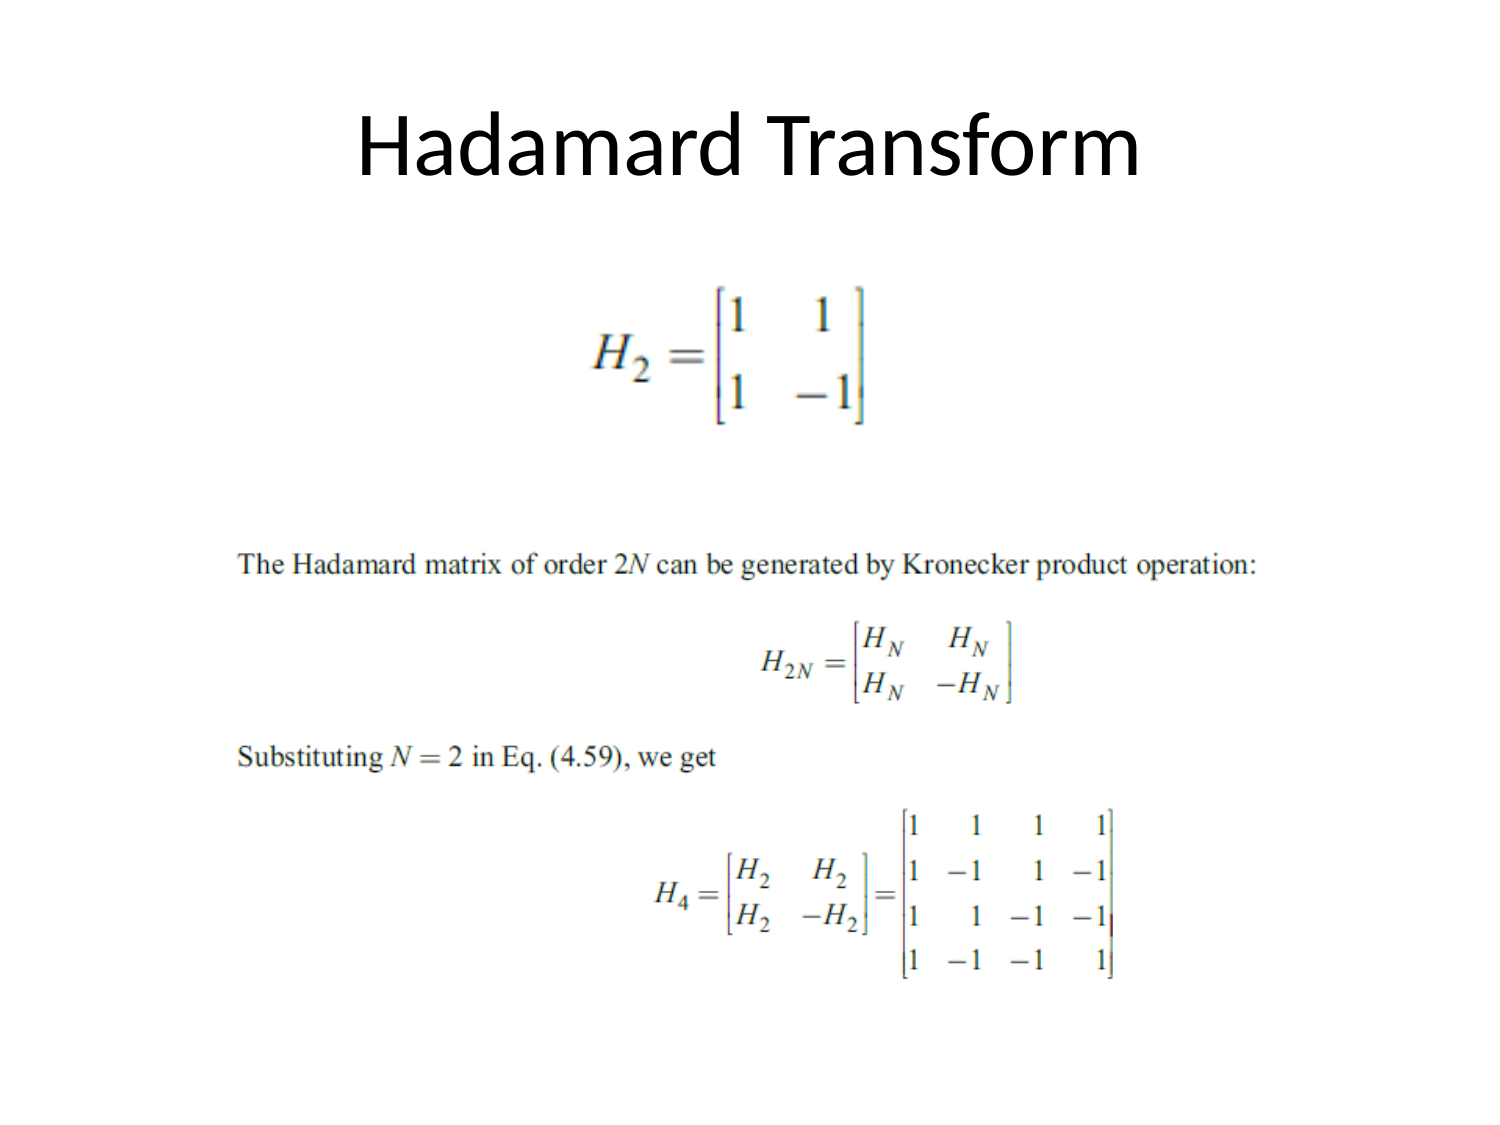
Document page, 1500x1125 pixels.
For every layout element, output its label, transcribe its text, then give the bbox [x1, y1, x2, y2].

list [547, 231, 944, 469]
title Hadamard Transform [75, 45, 1425, 233]
picture [195, 526, 1297, 1001]
